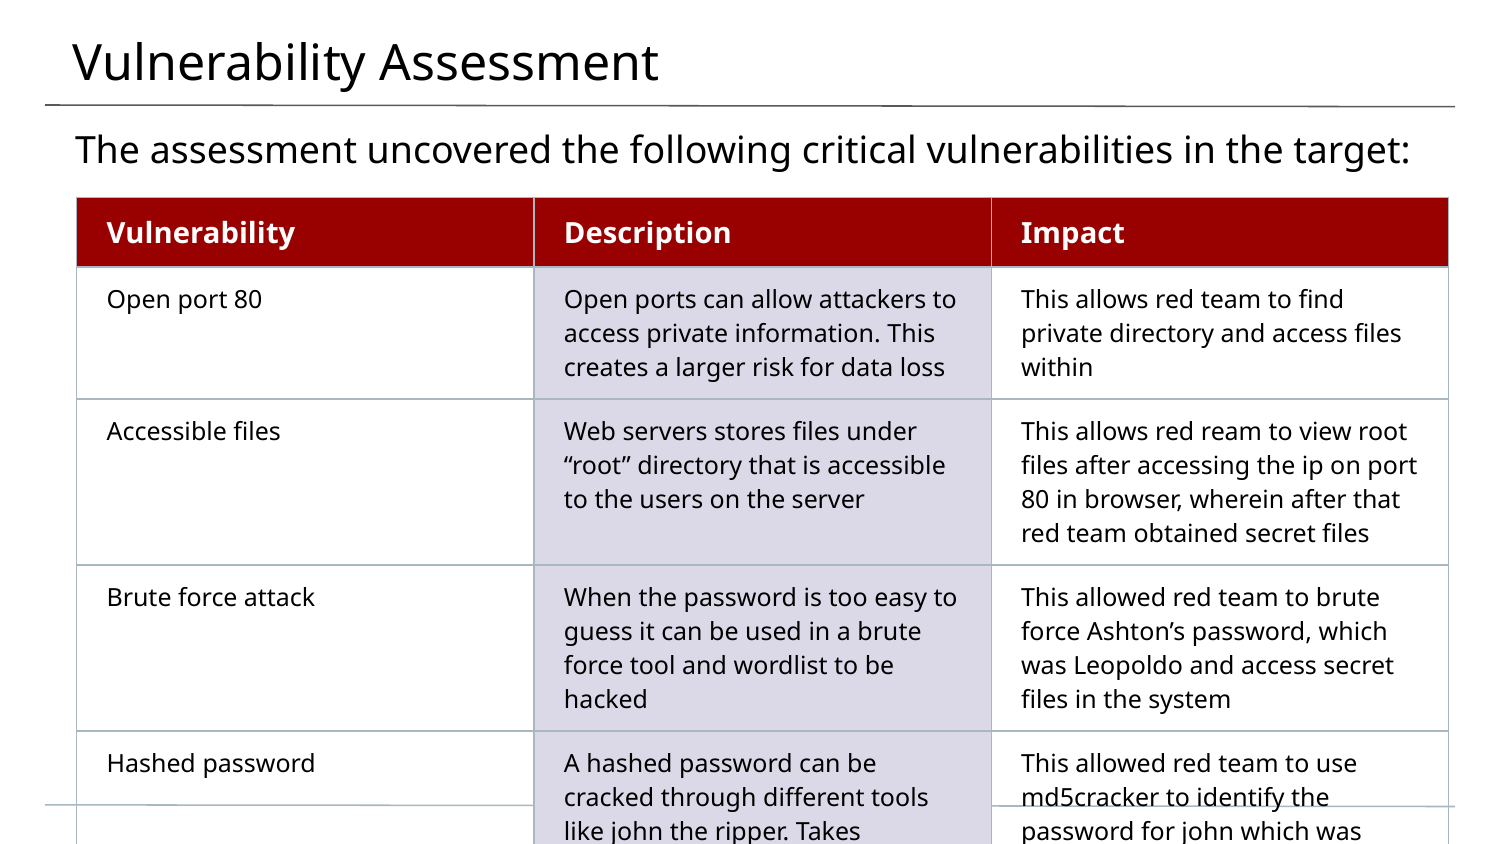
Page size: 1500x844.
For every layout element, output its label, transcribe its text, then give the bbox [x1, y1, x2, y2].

table_cell Brute force attack [77, 566, 533, 730]
table_cell Open port 80 [77, 268, 533, 398]
subtitle The assessment uncovered the following critical vulnerabilities in the target: [0, 110, 1500, 171]
table_cell A hashed password can be cracked through different tools like john the ripper. Takes minutes to crack if not encrypted [535, 732, 991, 844]
table_cell This allowed red team to use md5cracker to identify the password for john which was linux4u [992, 732, 1448, 844]
table_cell Hashed password [77, 732, 533, 844]
title Vulnerability Assessment [0, 0, 1500, 88]
table_header Impact [992, 198, 1448, 266]
table_header Description [535, 198, 991, 266]
table_cell Open ports can allow attackers to access private information. This creates a larger risk for data loss [535, 268, 991, 398]
table_cell Accessible files [77, 400, 533, 564]
table_cell Web servers stores files under “root” directory that is accessible to the users on the server [535, 400, 991, 564]
table_cell This allowed red team to brute force Ashton’s password, which was Leopoldo and access secret files in the system [992, 566, 1448, 730]
table_cell When the password is too easy to guess it can be used in a brute force tool and wordlist to be hacked [535, 566, 991, 730]
table_cell This allows red team to find private directory and access files within [992, 268, 1448, 398]
table_header Vulnerability [77, 198, 533, 266]
table_cell This allows red ream to view root files after accessing the ip on port 80 in browser, wherein after that red team obtained secret files [992, 400, 1448, 564]
